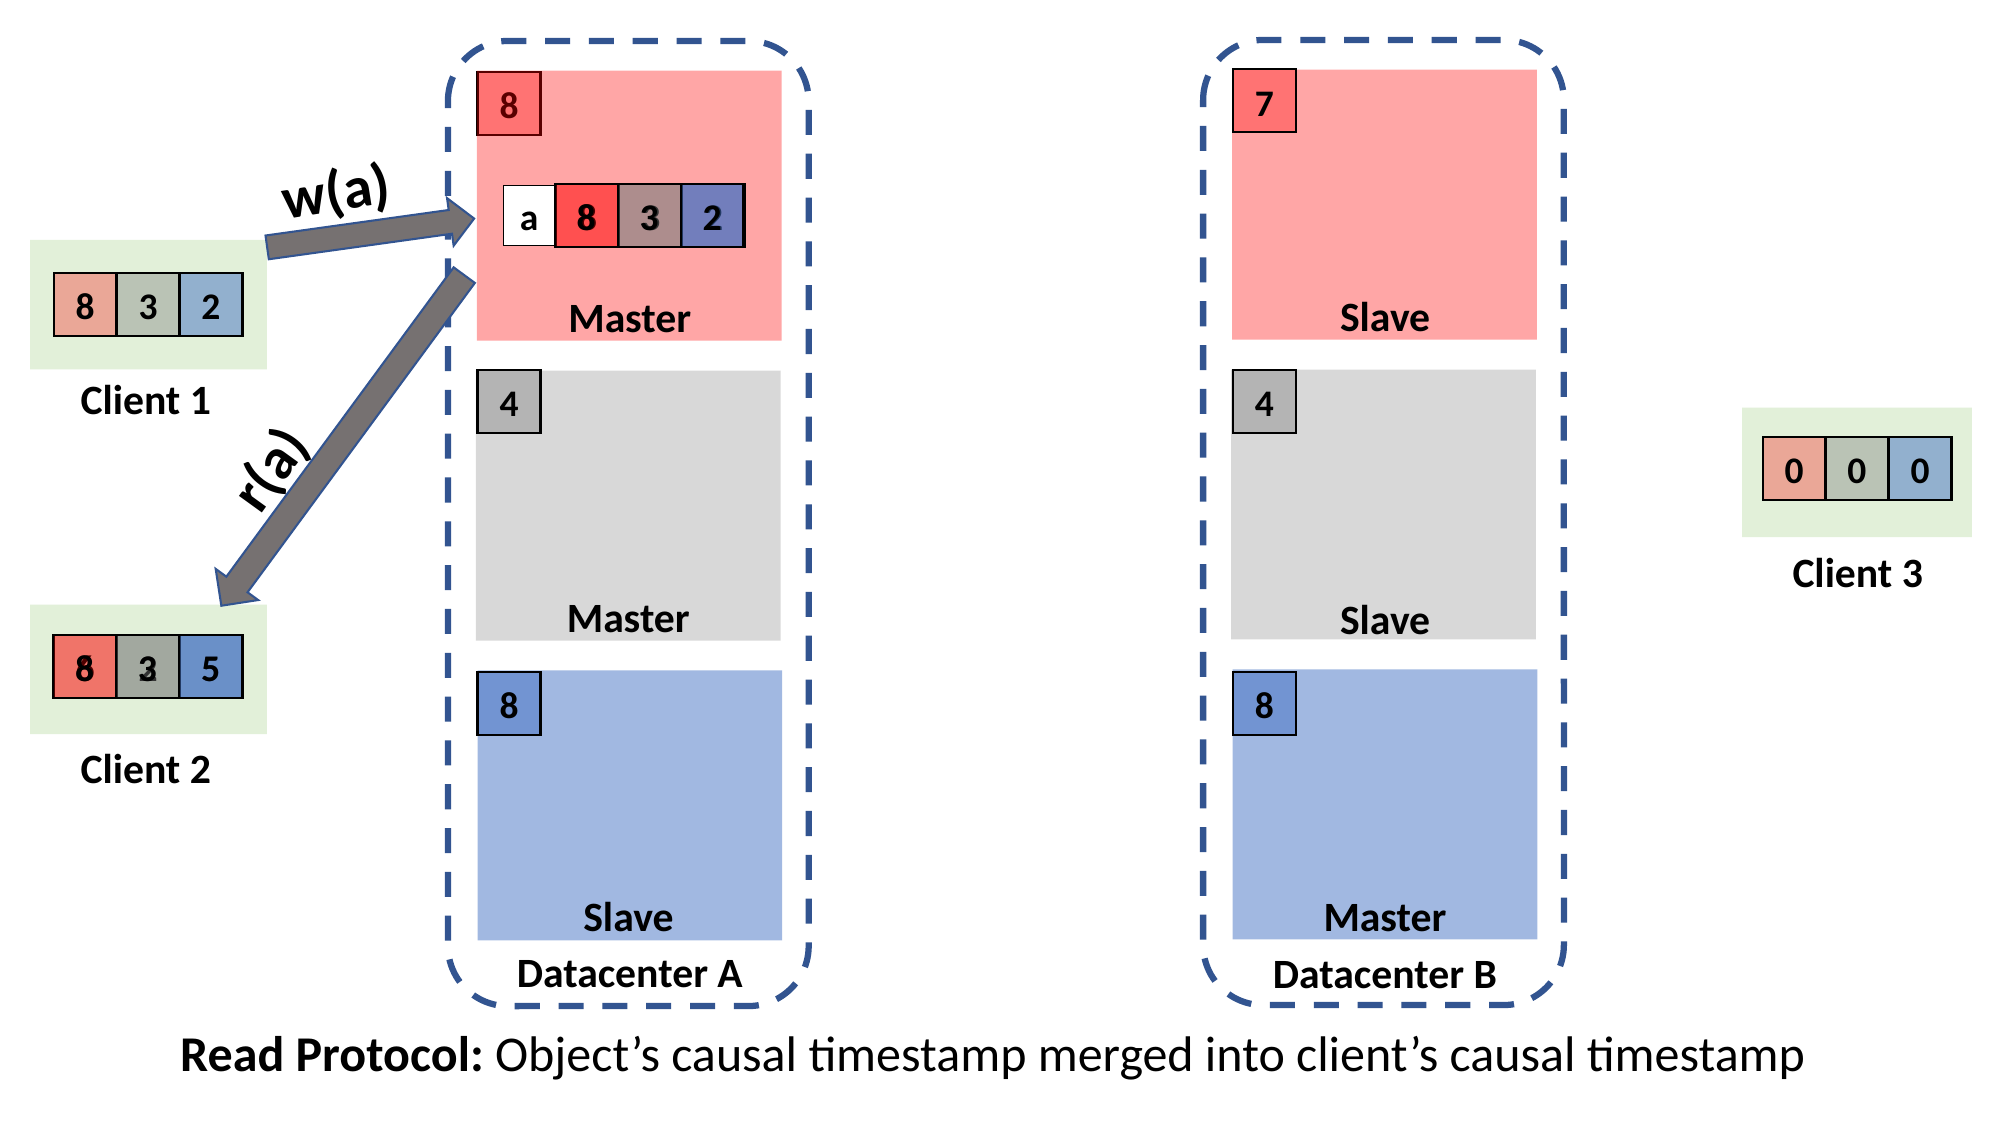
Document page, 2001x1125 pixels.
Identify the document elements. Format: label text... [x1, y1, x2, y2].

text_box [1230, 368, 1537, 640]
text_box 0 [1887, 436, 1953, 501]
text_box 8 [476, 671, 542, 736]
text_box 8 [1232, 671, 1297, 736]
text_box r(a) [185, 376, 348, 557]
text_box [214, 265, 477, 607]
text_box 4 [476, 369, 542, 434]
text_box Slave [1277, 585, 1493, 651]
text_box [29, 604, 268, 735]
text_box [1232, 668, 1538, 940]
text_box [1231, 69, 1538, 341]
text_box Slave [1277, 282, 1493, 348]
text_box 8 [53, 272, 116, 337]
text_box Master [520, 583, 737, 648]
text_box [1202, 38, 1565, 1006]
text_box Datacenter B [1255, 939, 1515, 1005]
text_box 3 [116, 272, 178, 337]
text_box Client 1 [38, 365, 254, 431]
text_box [265, 195, 476, 261]
text_box Client 2 [38, 734, 254, 799]
text_box Master [522, 283, 738, 349]
text_box Master [1277, 882, 1493, 939]
text_box [1741, 407, 1973, 538]
text_box Client 3 [1750, 538, 1966, 604]
text_box a [503, 185, 555, 246]
text_box 2 [680, 183, 745, 248]
text_box 5 [178, 634, 243, 699]
text_box 3 [617, 183, 680, 248]
text_box 4 [1232, 369, 1297, 434]
text_box Slave [520, 882, 737, 938]
text_box w(a) [249, 133, 422, 243]
text_box [475, 370, 782, 642]
text_box 0 [1825, 436, 1887, 501]
text_box 0 [1762, 436, 1825, 501]
text_box Read Protocol: Object’s causal timestamp merged into client’s causal timestamp [29, 1014, 1956, 1090]
text_box 2 [178, 272, 244, 337]
text_box 8 [52, 634, 115, 699]
text_box 3 [115, 634, 178, 699]
text_box Datacenter A [500, 938, 760, 1004]
text_box [446, 39, 810, 1008]
text_box 8 [554, 183, 617, 248]
text_box [29, 239, 268, 370]
text_box 7 [1232, 68, 1297, 133]
